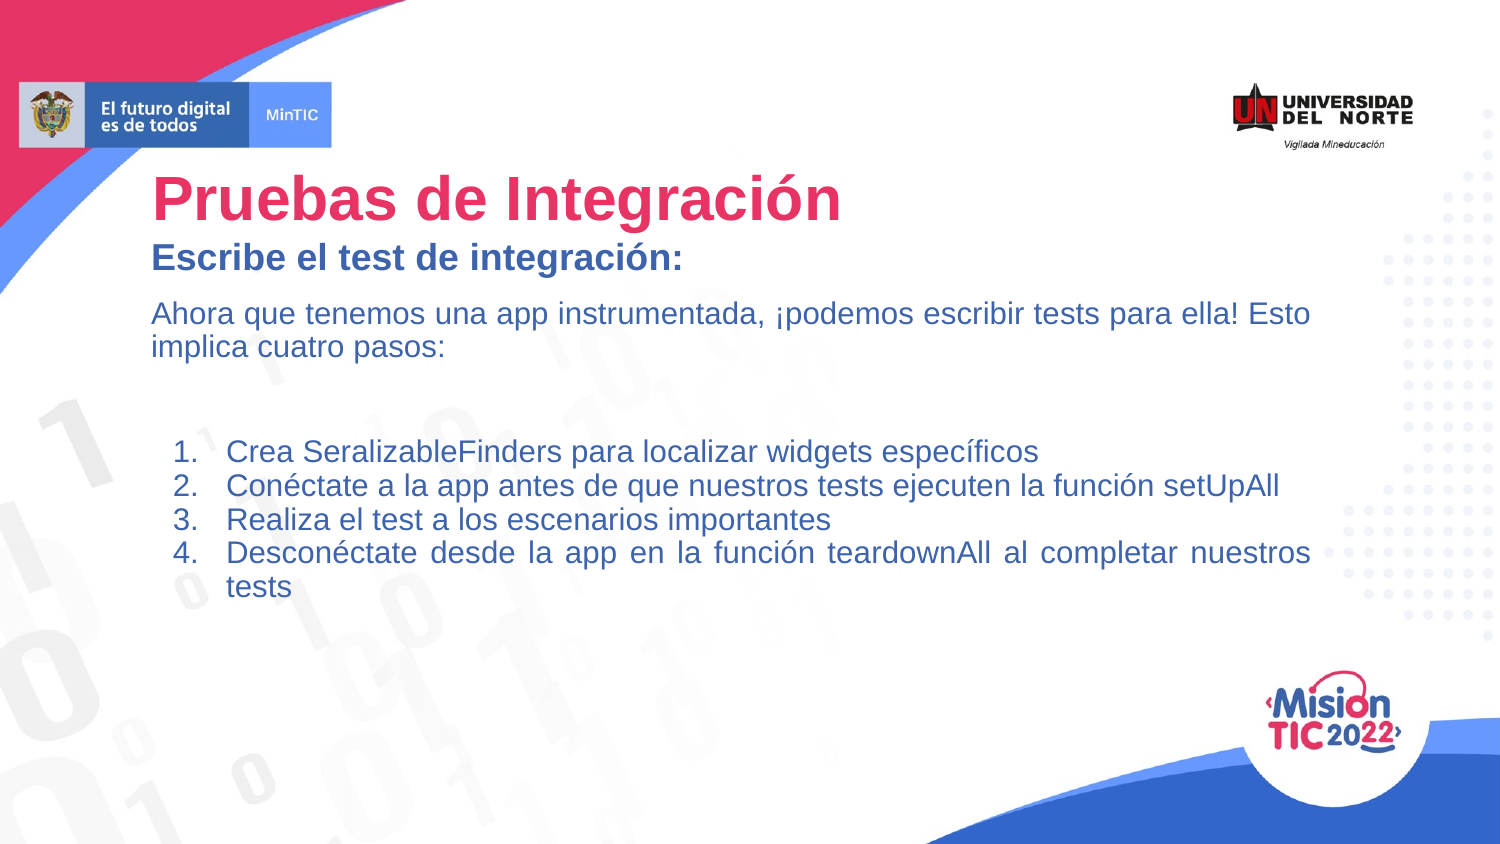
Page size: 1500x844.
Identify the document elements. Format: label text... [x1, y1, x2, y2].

text_box Escribe el test de integración: Ahora que tenemos una app instrumentada, ¡podemos escribir tests para ella! Esto implica cuatro pasos: Crea SeralizableFinders para localizar widgets específicos Conéctate a la app antes de que nuestros tests ejecuten la función setUpAll Realiza el test a los escenarios importantes Desconéctate desde la app en la función teardownAll al completar nuestros tests . [151, 232, 1314, 741]
text_box Pruebas de Integración [140, 133, 1343, 239]
picture [0, 0, 1500, 844]
